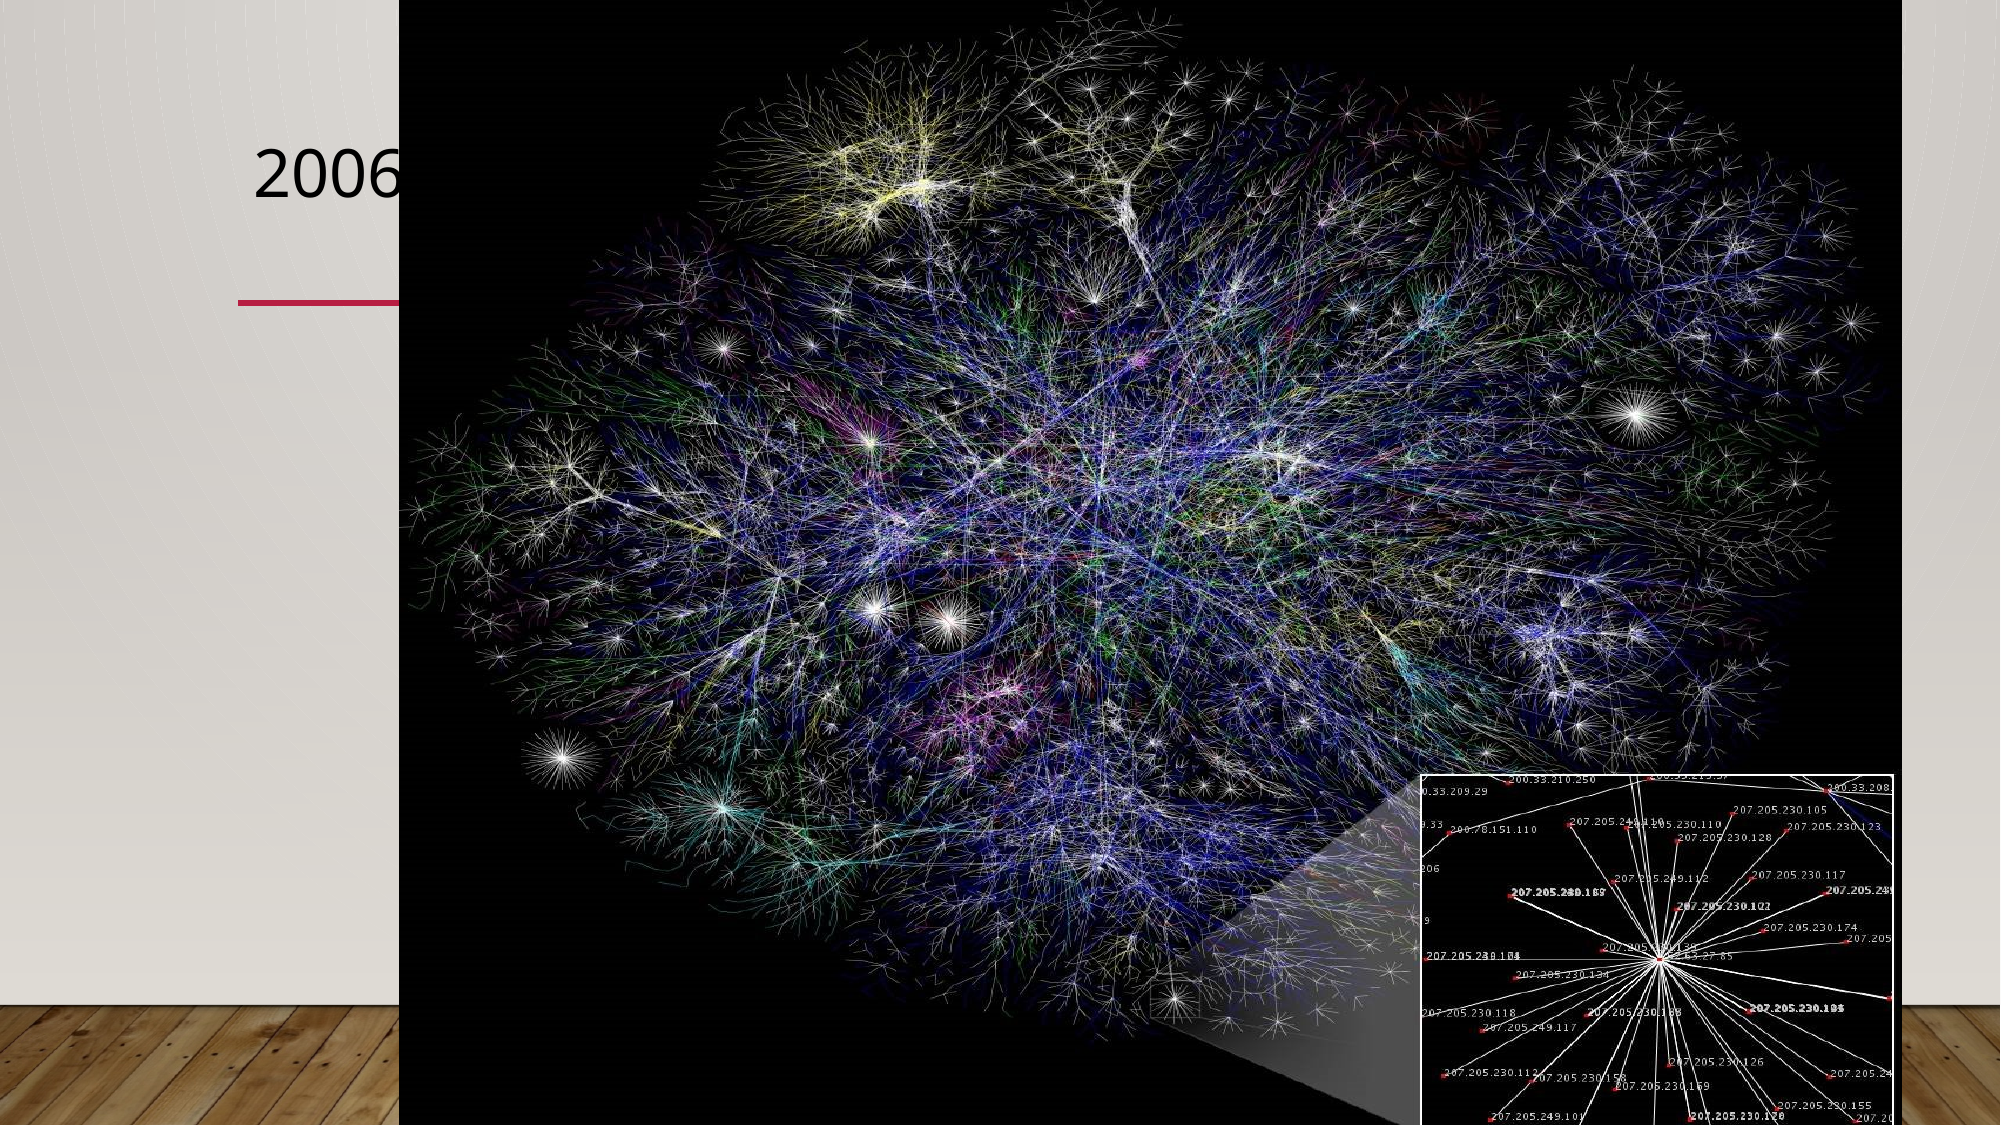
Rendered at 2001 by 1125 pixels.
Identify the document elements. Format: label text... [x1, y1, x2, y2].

title 2006 [238, 131, 399, 305]
picture [0, 0, 2000, 1125]
